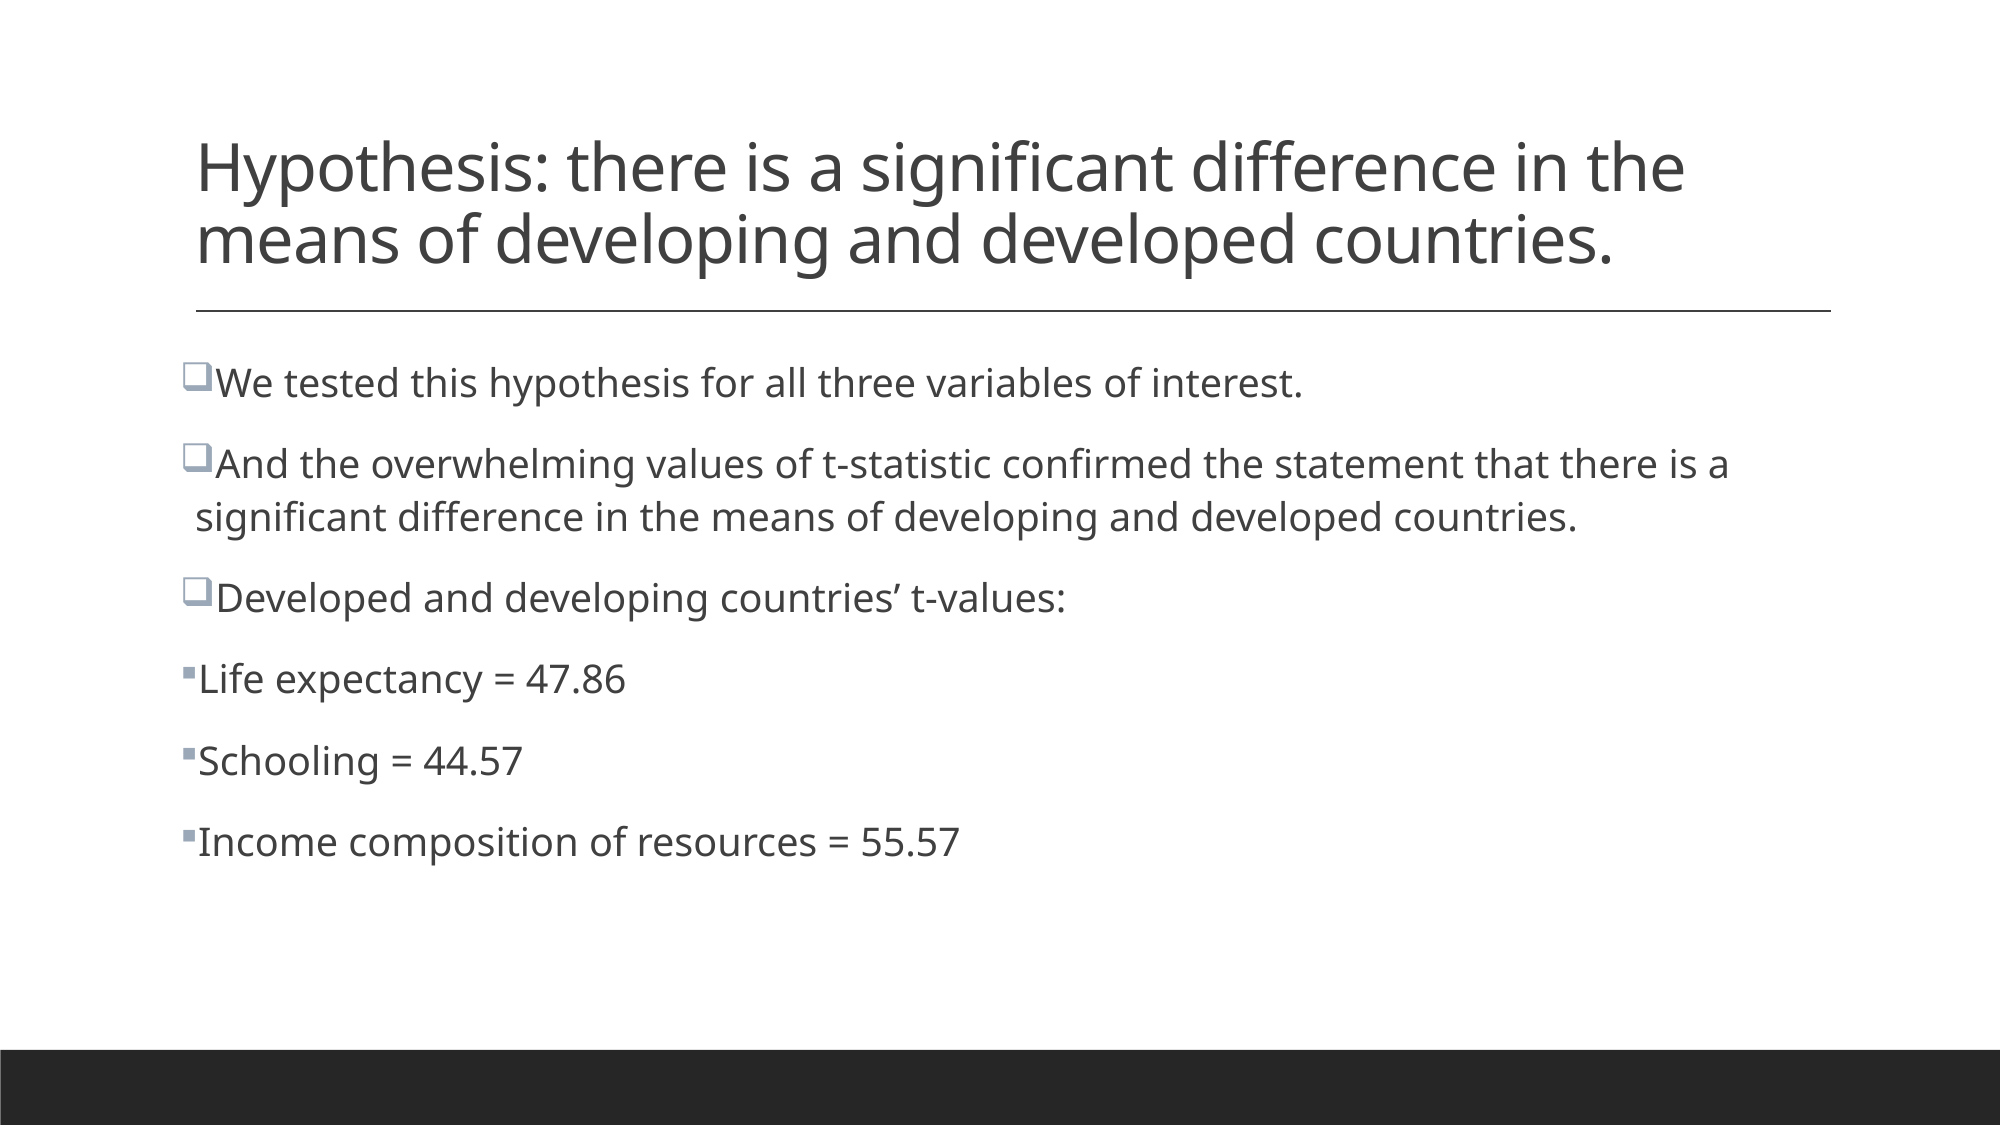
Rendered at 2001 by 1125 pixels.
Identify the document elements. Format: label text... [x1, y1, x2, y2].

list We tested this hypothesis for all three variables of interest. And the overwhelming values of t-statistic confirmed the statement that there is a significant difference in the means of developing and developed countries. Developed and developing countries’ t-values: Life expectancy = 47.86 Schooling = 44.57 Income composition of resources = 55.57 [180, 345, 1830, 963]
title Hypothesis: there is a significant difference in the means of developing and developed countries. [180, 47, 1830, 285]
